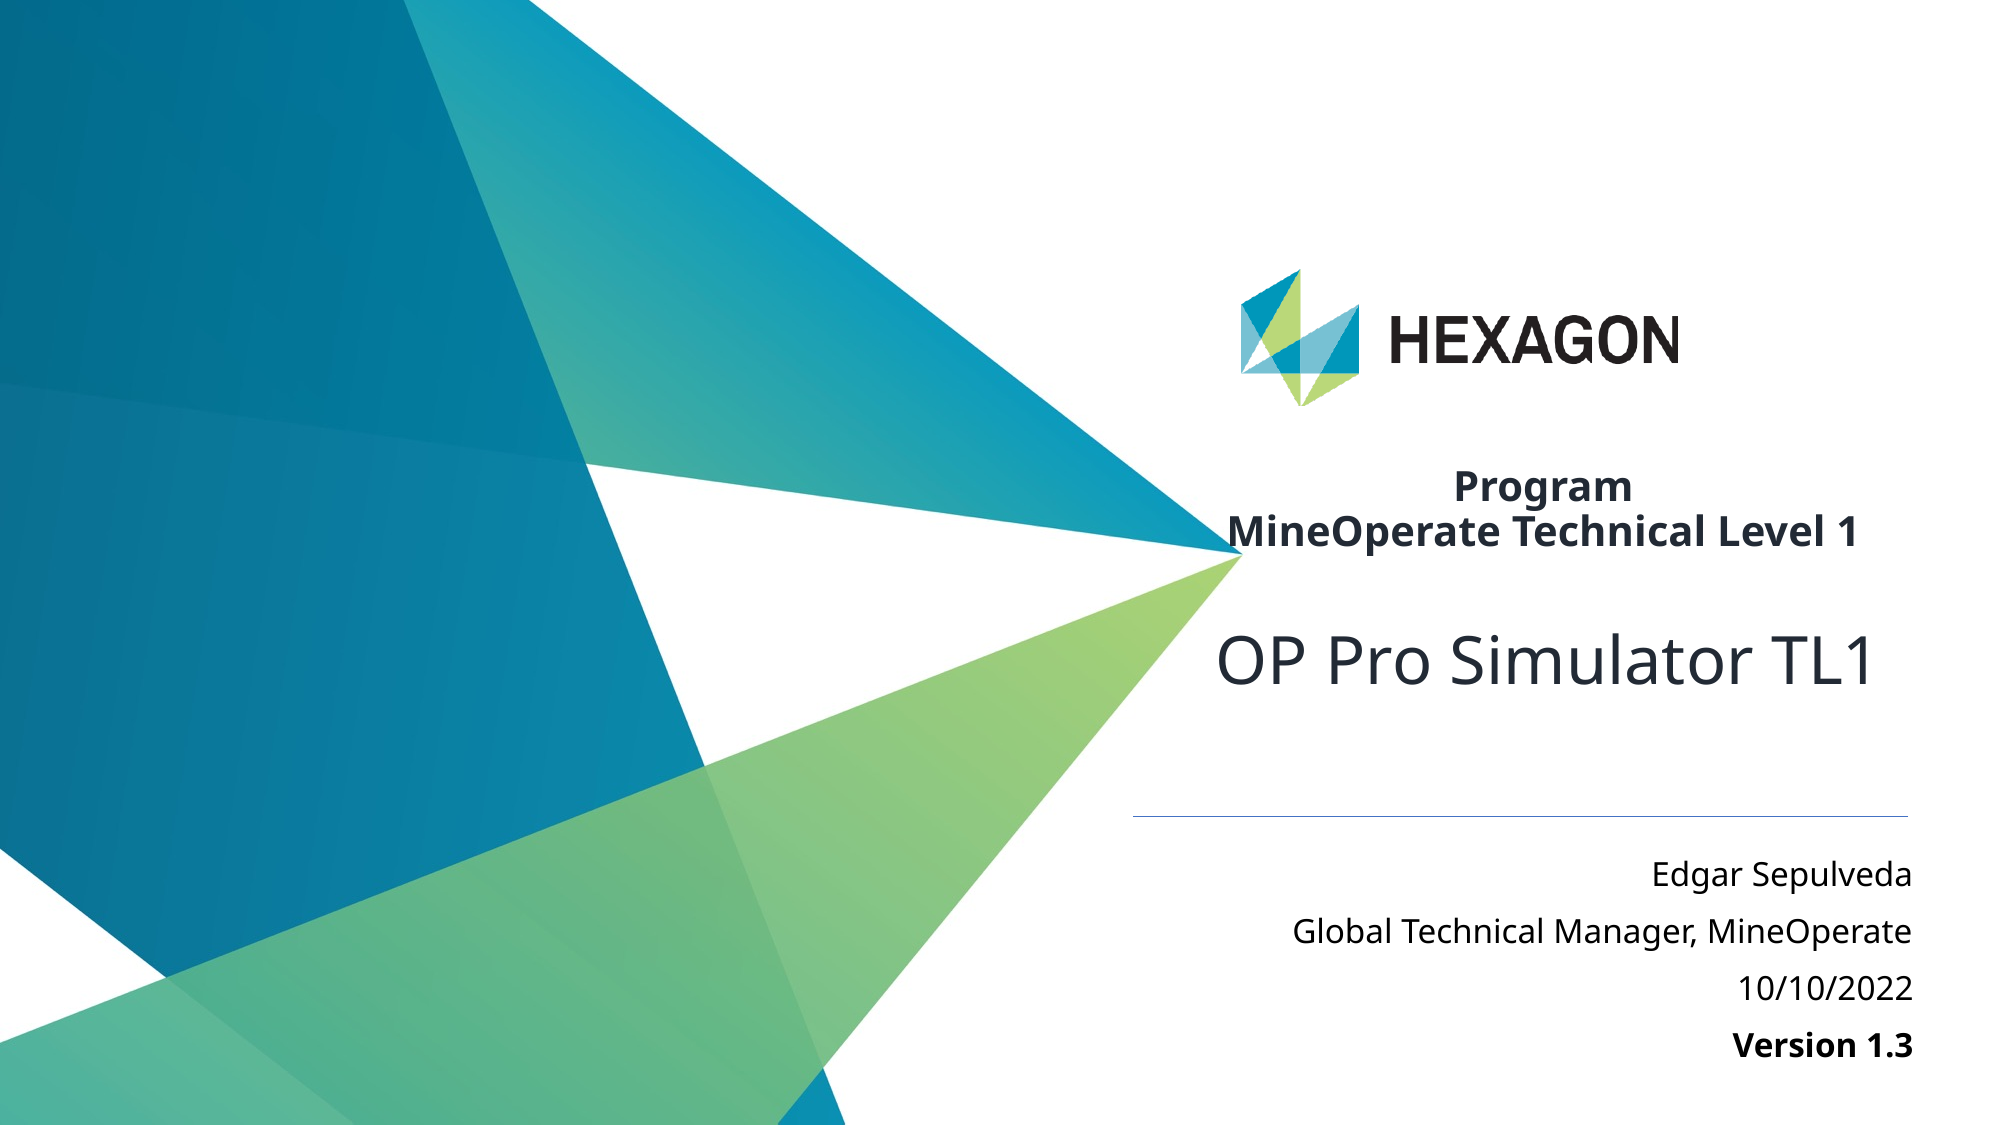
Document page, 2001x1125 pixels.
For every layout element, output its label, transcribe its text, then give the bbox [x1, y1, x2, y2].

list Edgar Sepulveda Global Technical Manager, MineOperate 10/10/2022 Version 1.3 [1244, 850, 1914, 1094]
picture [519, 2, 526, 8]
text_box Program MineOperate Technical Level 1 OP Pro Simulator TL1 [1132, 457, 1965, 735]
picture [0, 0, 2000, 1125]
